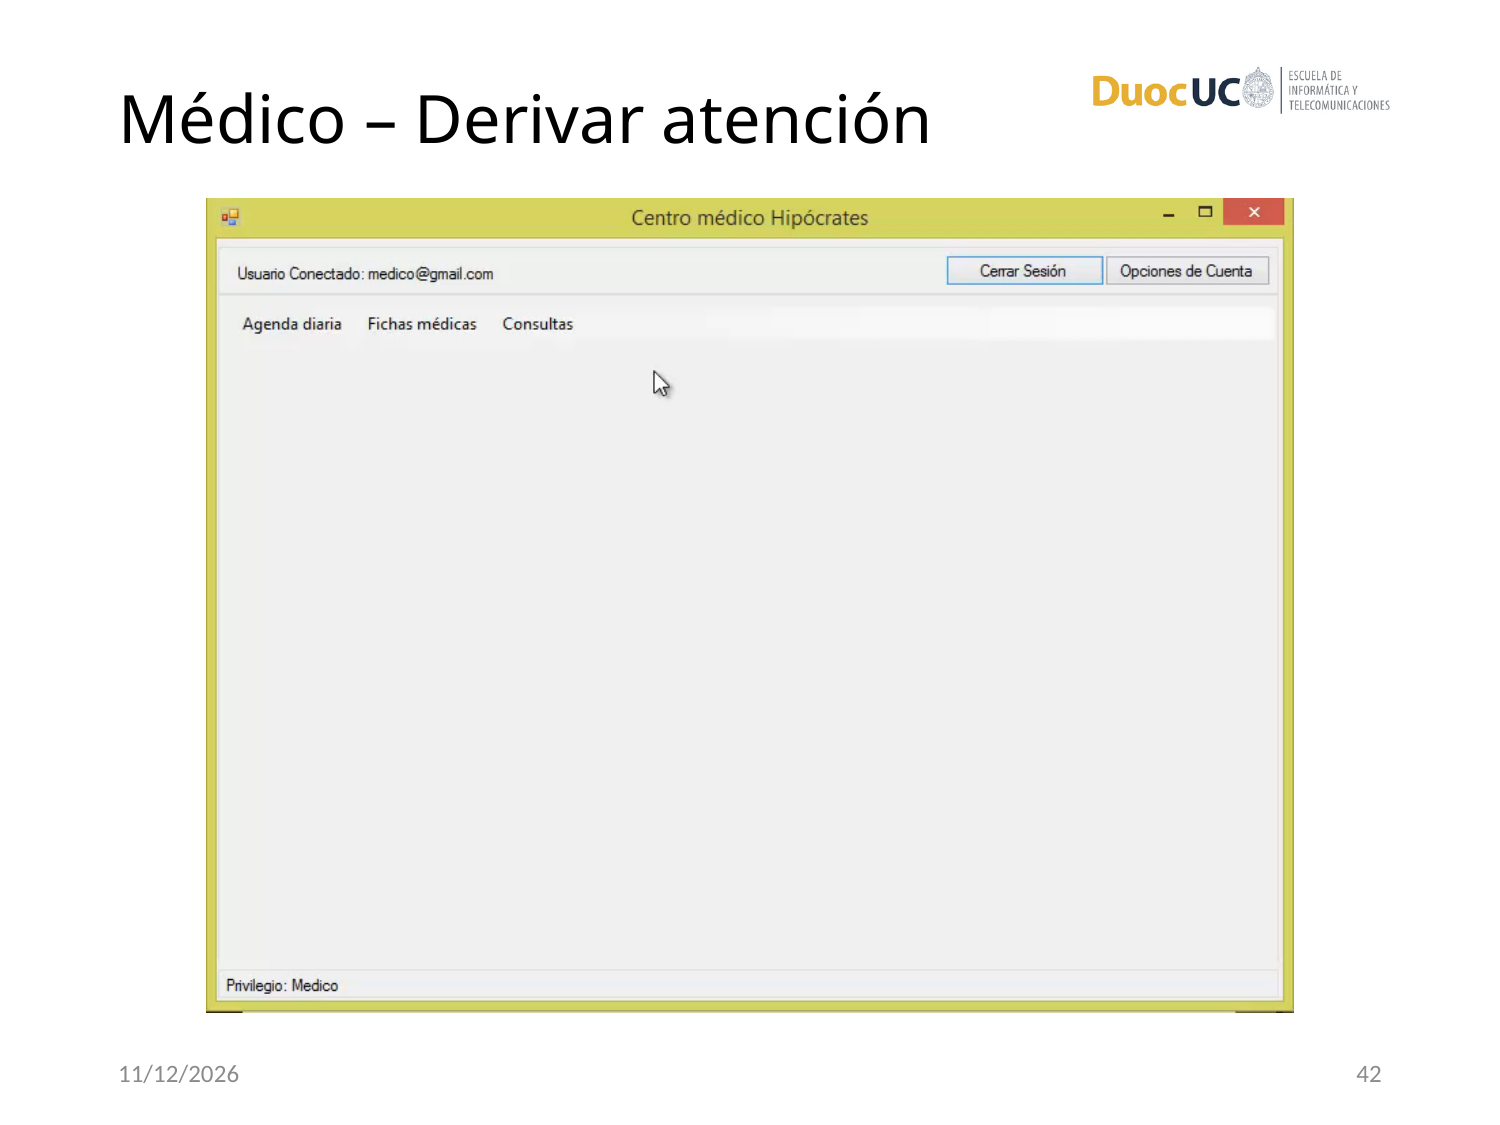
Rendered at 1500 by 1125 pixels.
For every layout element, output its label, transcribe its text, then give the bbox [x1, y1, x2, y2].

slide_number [103, 1042, 441, 1103]
title Médico – Derivar atención [103, 59, 959, 185]
slide_number 42 [1059, 1042, 1397, 1103]
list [206, 197, 1294, 1014]
picture [1085, 59, 1397, 118]
